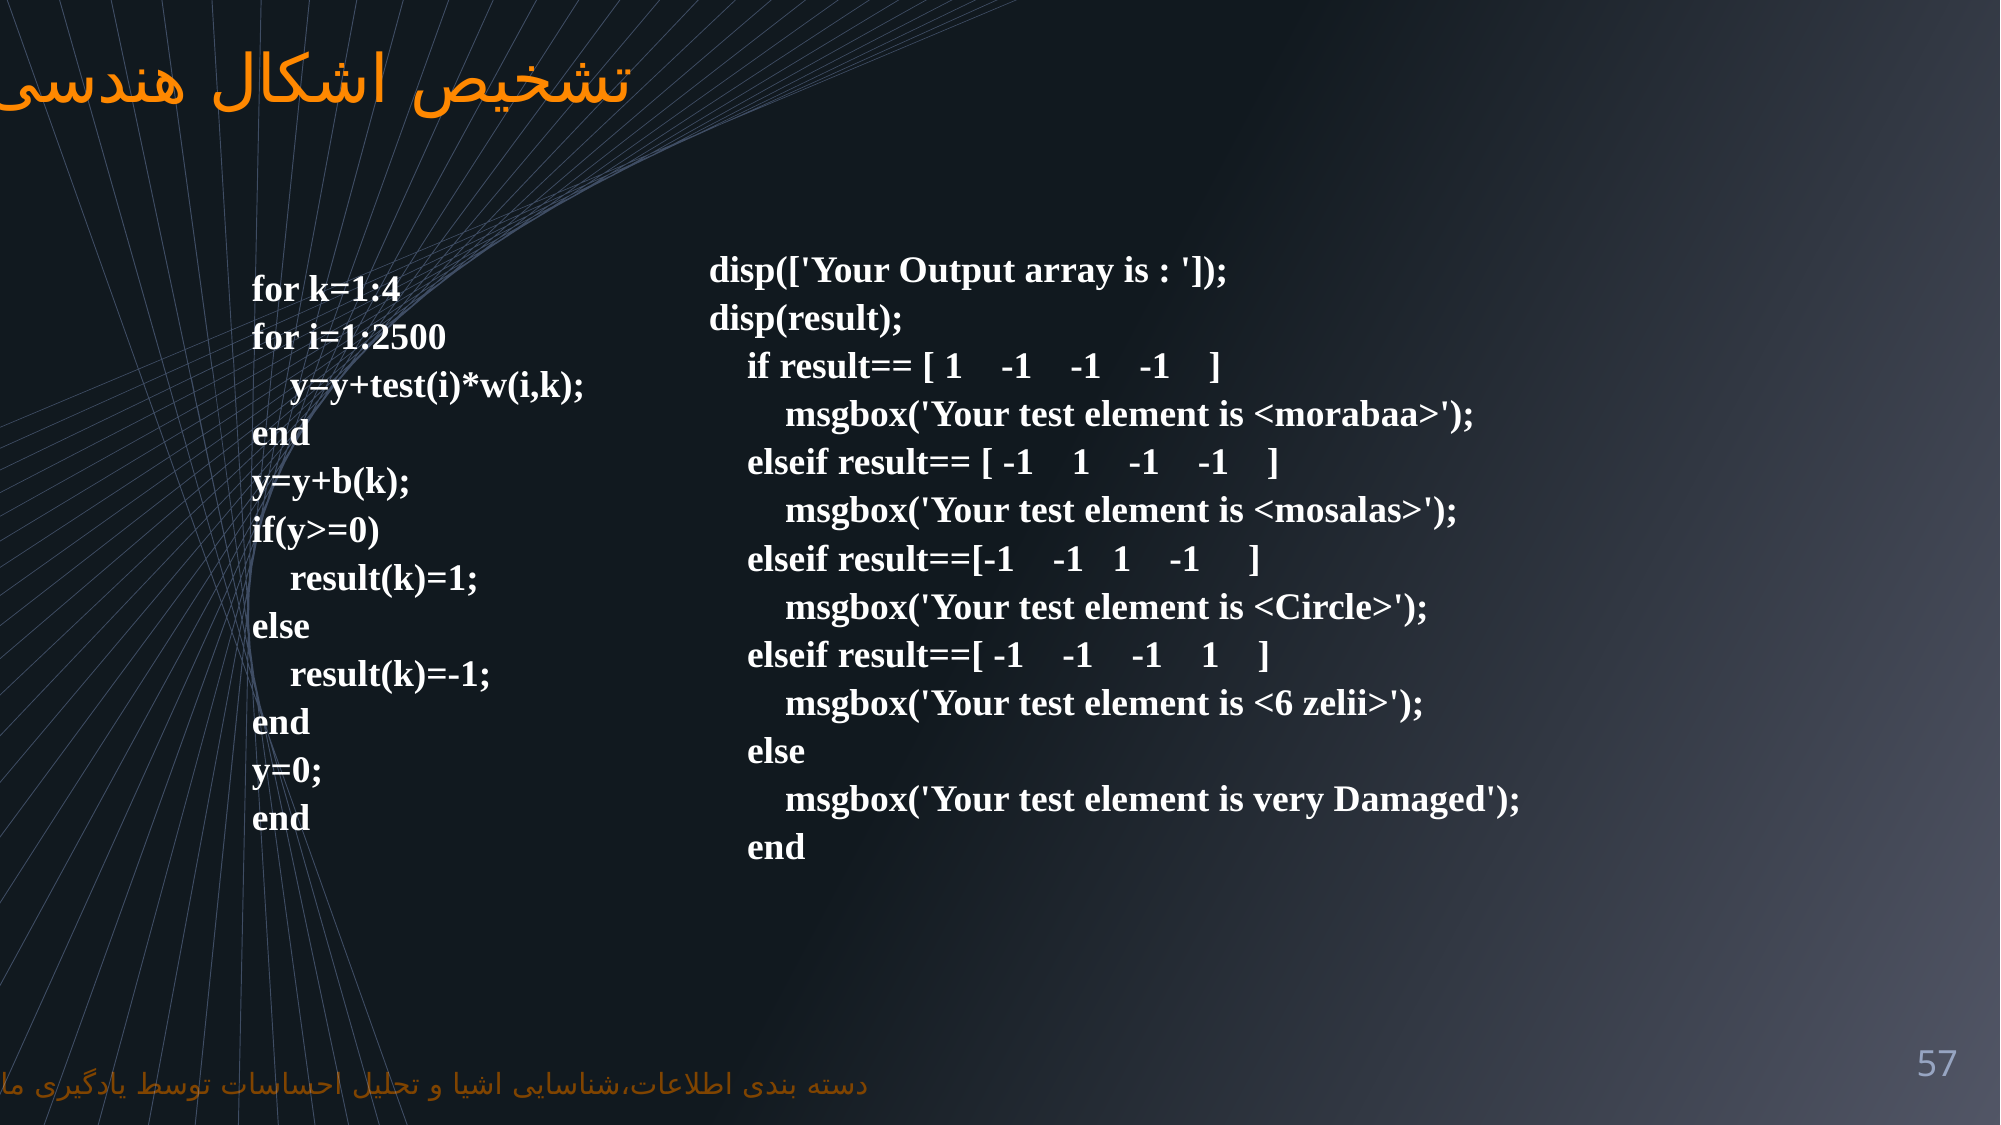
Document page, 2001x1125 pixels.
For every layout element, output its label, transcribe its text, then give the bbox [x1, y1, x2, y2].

text_box تشخیص اشکال هندسی [0, 28, 649, 124]
text_box for k=1:4 for i=1:2500 y=y+test(i)*w(i,k); end y=y+b(k); if(y>=0) result(k)=1; else result(k)=-1; end y=0; end [237, 180, 1388, 846]
text_box disp(['Your Output array is : ']); disp(result); if result== [ 1 -1 -1 -1 ] msgbox('Your test element is <morabaa>'); elseif result== [ -1 1 -1 -1 ] msgbox('Your test element is <mosalas>'); elseif result==[-1 -1 1 -1 ] msgbox('Your test element is <Circle>'); elseif result==[ -1 -1 -1 1 ] msgbox('Your test element is <6 zelii>'); else msgbox('Your test element is very Damaged'); end [694, 234, 1695, 875]
slide_number 57 [1838, 1022, 1959, 1109]
